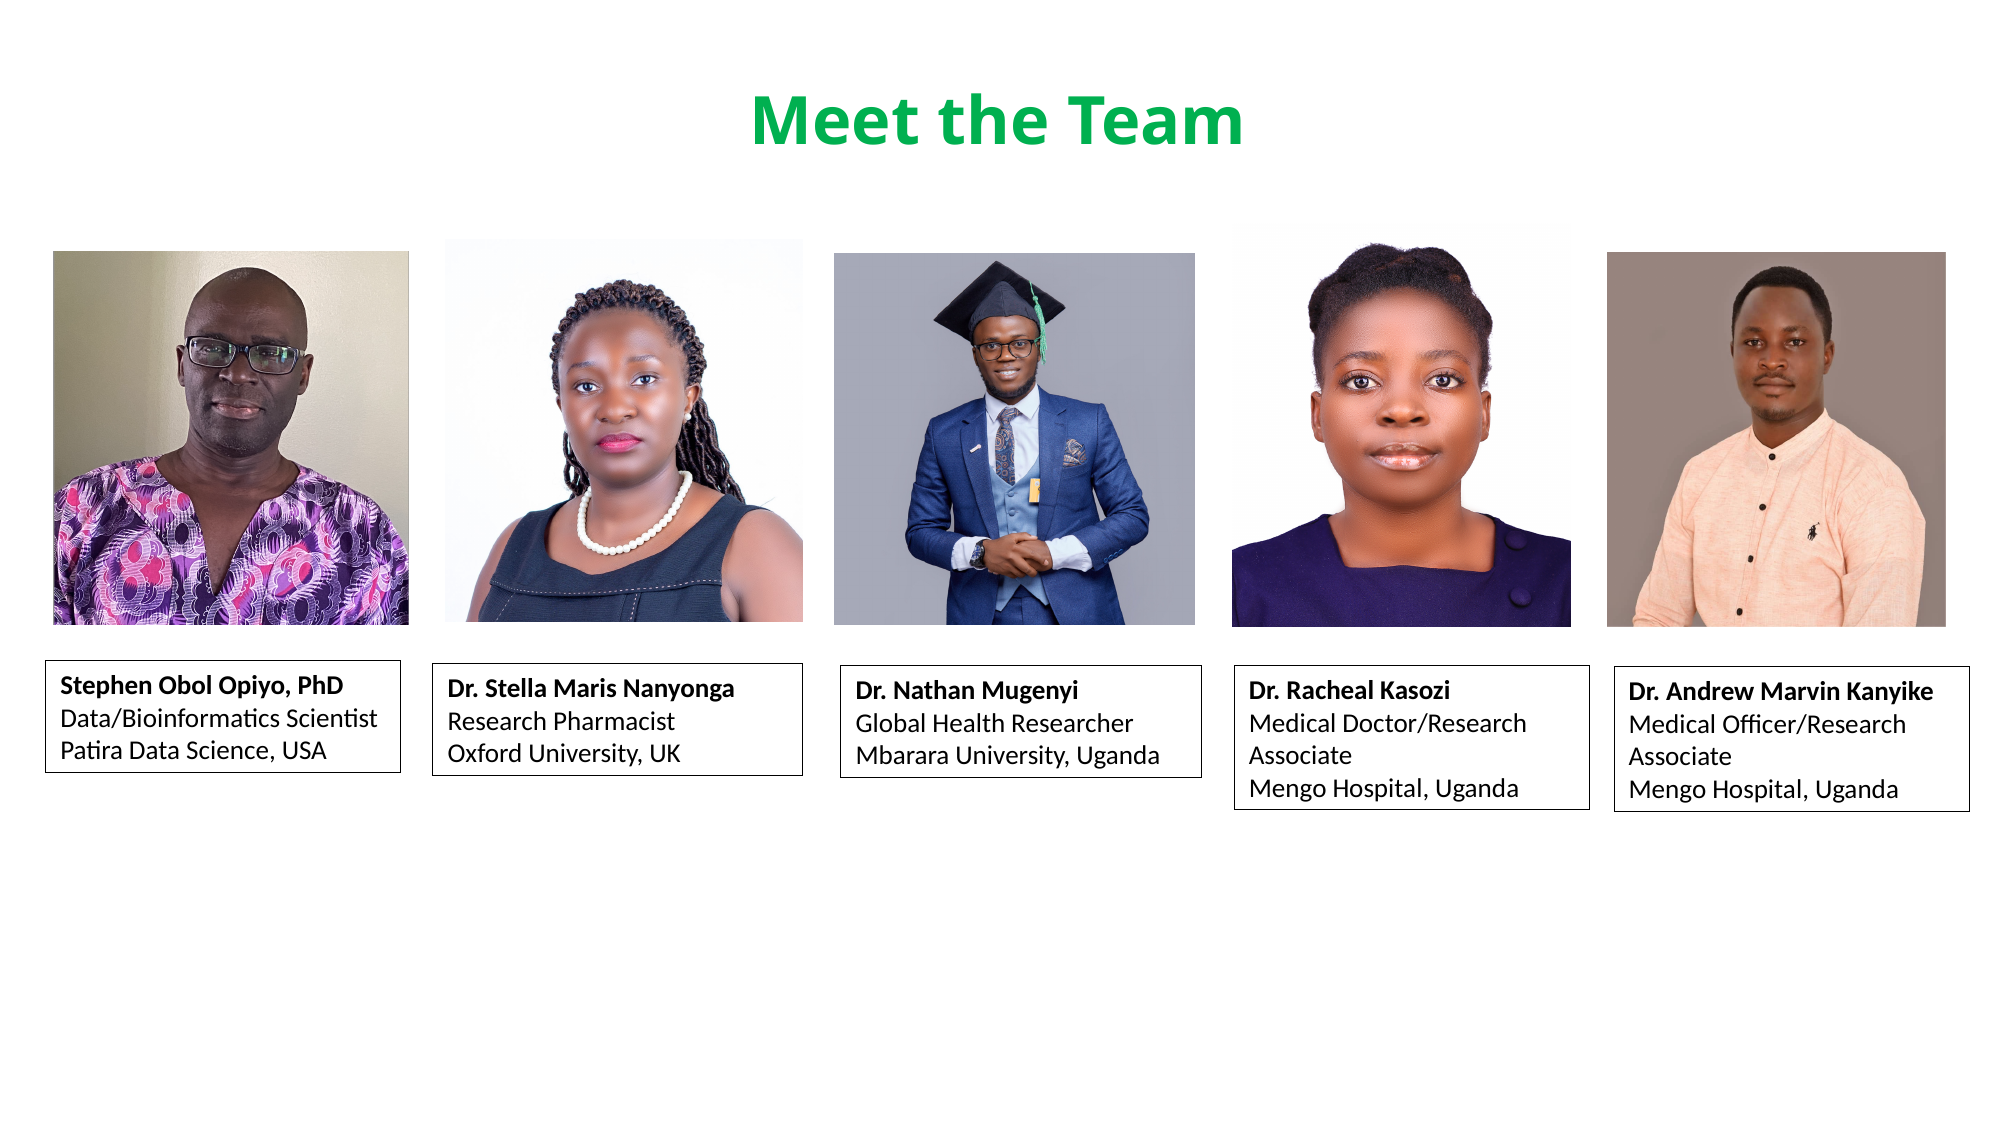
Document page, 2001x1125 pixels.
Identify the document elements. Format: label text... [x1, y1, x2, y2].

text_box Stephen Obol Opiyo, PhD Data/Bioinformatics Scientist Patira Data Science, USA [45, 660, 401, 773]
picture [834, 253, 1195, 625]
text_box Dr. Stella Maris Nanyonga Research Pharmacist Oxford University, UK [432, 663, 803, 776]
picture [1231, 223, 1571, 627]
text_box Dr. Nathan Mugenyi Global Health Researcher Mbarara University, Uganda [840, 665, 1202, 778]
text_box Meet the Team [135, 44, 1861, 202]
text_box Dr. Andrew Marvin Kanyike Medical Officer/Research Associate Mengo Hospital, Uganda [1614, 666, 1970, 812]
picture [1607, 252, 1946, 627]
text_box Dr. Racheal Kasozi Medical Doctor/Research Associate Mengo Hospital, Uganda [1234, 665, 1590, 810]
picture [53, 251, 409, 625]
picture [445, 239, 803, 622]
